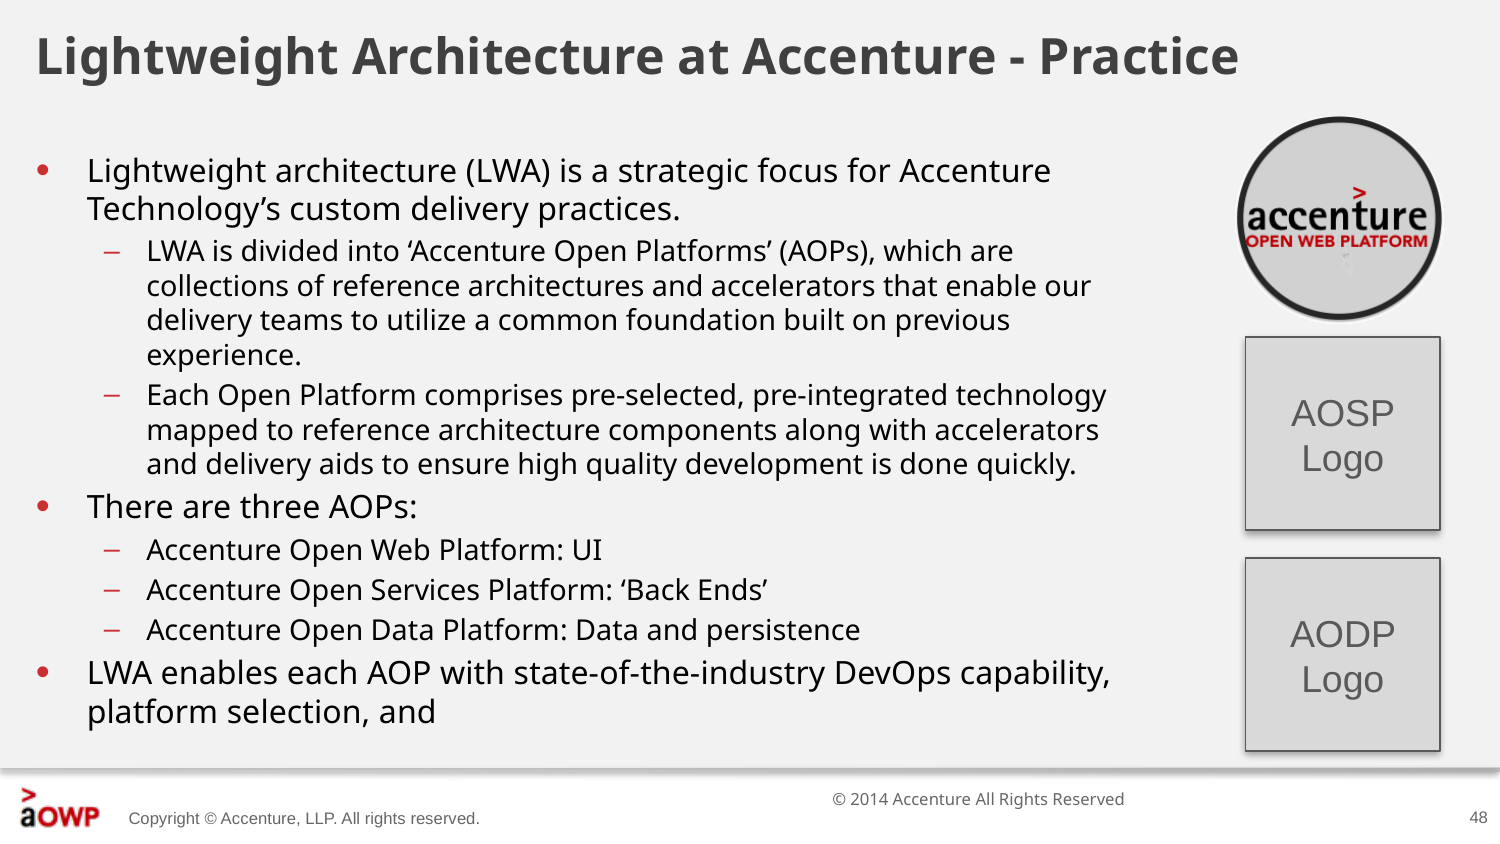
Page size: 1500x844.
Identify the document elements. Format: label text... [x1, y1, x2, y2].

picture [1234, 114, 1445, 326]
list Lightweight architecture (LWA) is a strategic focus for Accenture Technology’s custom delivery practices. LWA is divided into ‘Accenture Open Platforms’ (AOPs), which are collections of reference architectures and accelerators that enable our delivery teams to utilize a common foundation built on previous experience. Each Open Platform comprises pre-selected, pre-integrated technology mapped to reference architecture components along with accelerators and delivery aids to ensure high quality development is done quickly. There are three AOPs: Accenture Open Web Platform: UI Accenture Open Services Platform: ‘Back Ends’ Accenture Open Data Platform: Data and persistence LWA enables each AOP with state-of-the-industry DevOps capability, platform selection, and [20, 142, 1150, 751]
picture [0, 777, 114, 839]
text_box AOSP Logo [1245, 336, 1441, 531]
text_box AODP Logo [1245, 557, 1441, 752]
footer © 2014 Accenture All Rights Reserved [555, 783, 1403, 829]
title Lightweight Architecture at Accenture - Practice [20, 16, 1489, 143]
slide_number 48 [1429, 782, 1489, 828]
